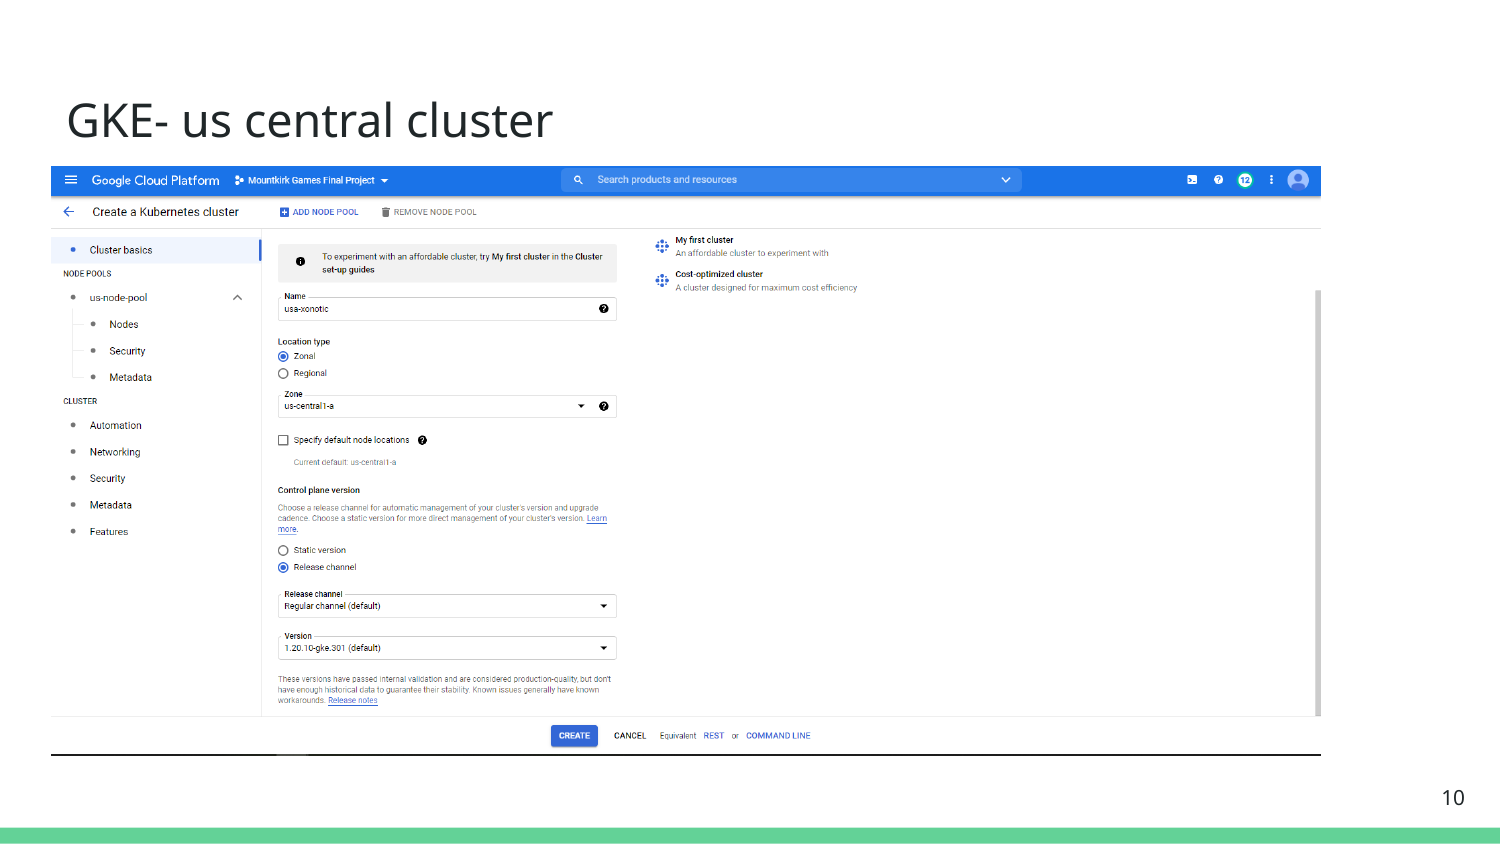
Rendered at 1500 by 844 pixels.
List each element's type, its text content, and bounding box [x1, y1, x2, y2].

title GKE- us central cluster [51, 72, 1449, 167]
picture [50, 166, 1322, 756]
slide_number ‹#› [1389, 764, 1480, 830]
